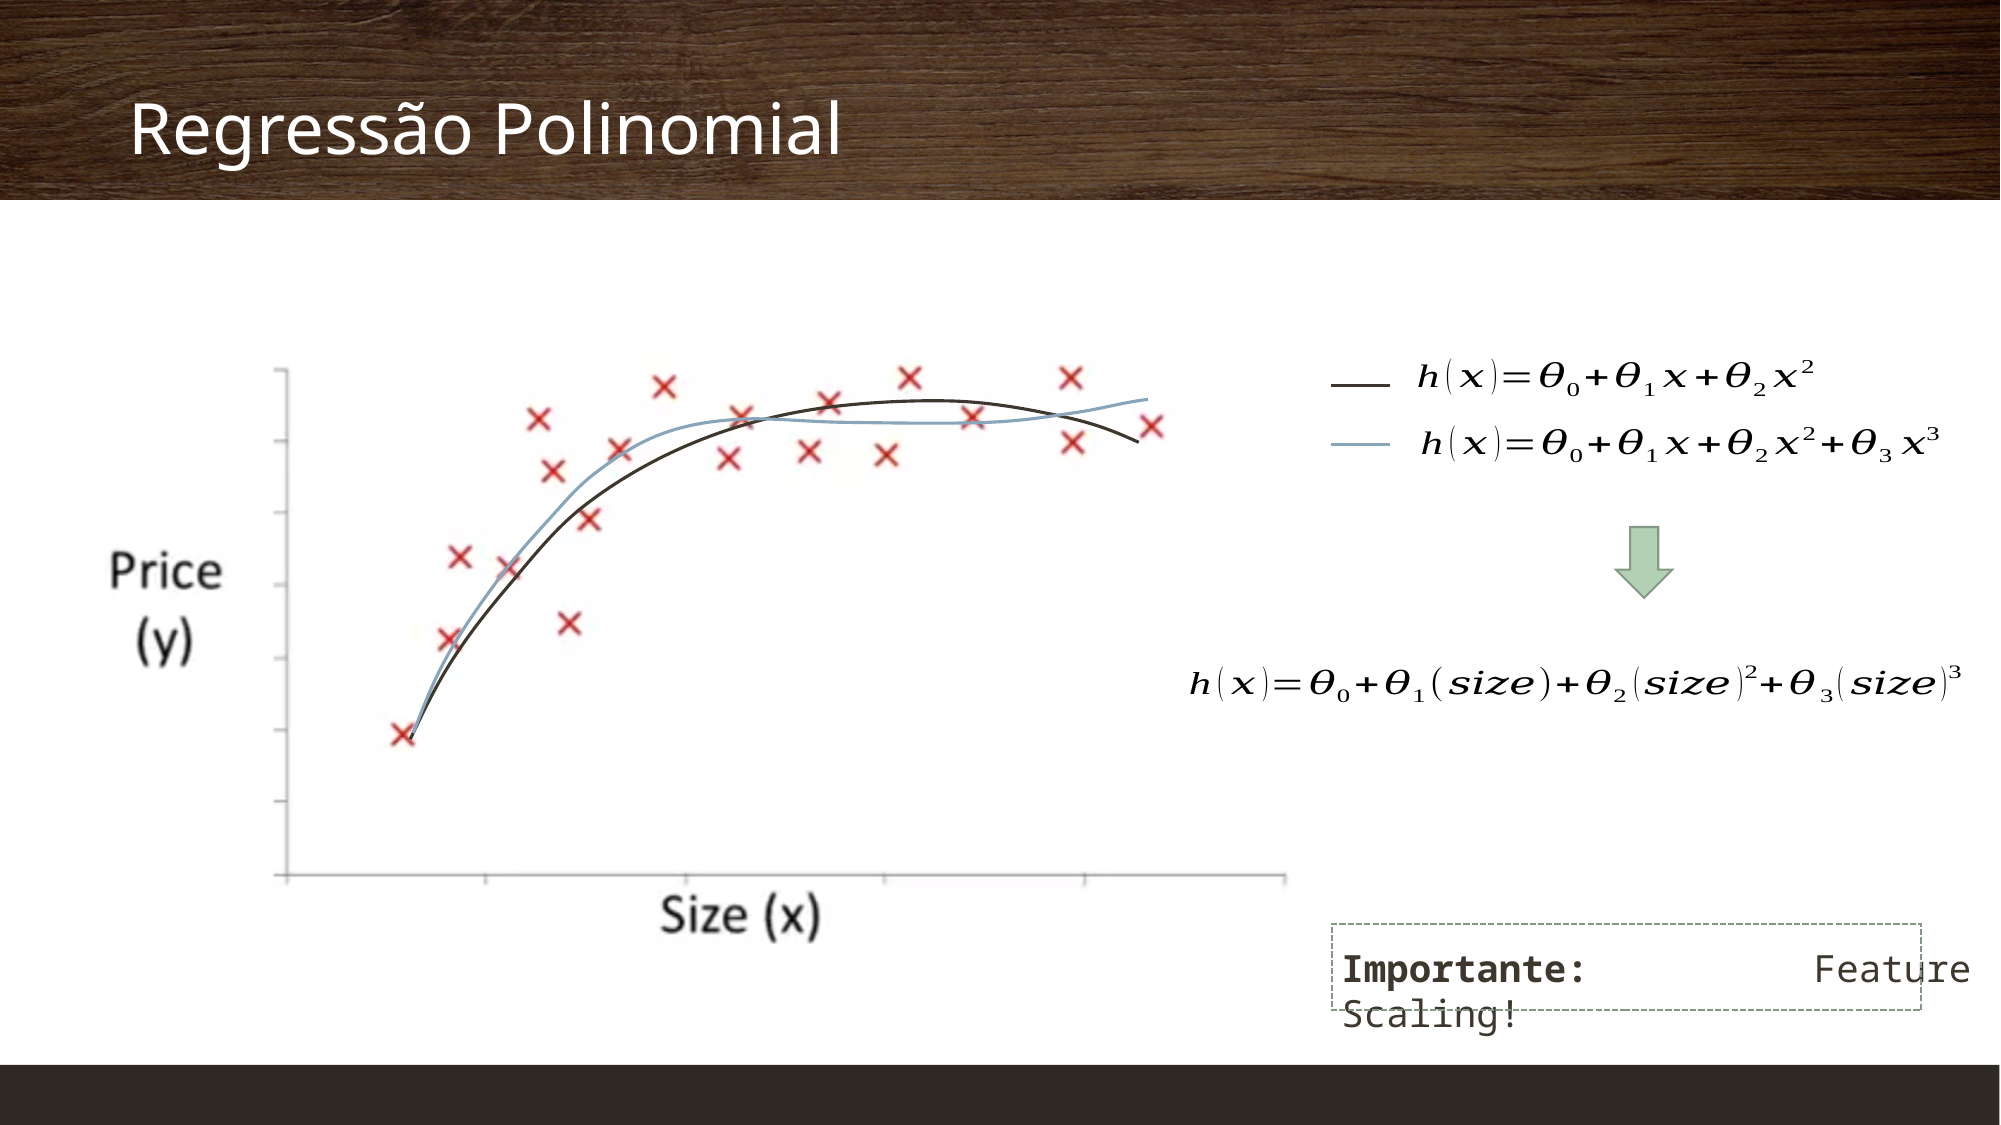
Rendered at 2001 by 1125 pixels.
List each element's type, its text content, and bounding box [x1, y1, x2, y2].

text_box [1613, 525, 1675, 600]
picture [78, 326, 1338, 968]
picture [0, 0, 2000, 200]
text_box Importante: Feature Scaling! [1326, 937, 1987, 1043]
text_box [1331, 923, 1922, 1011]
